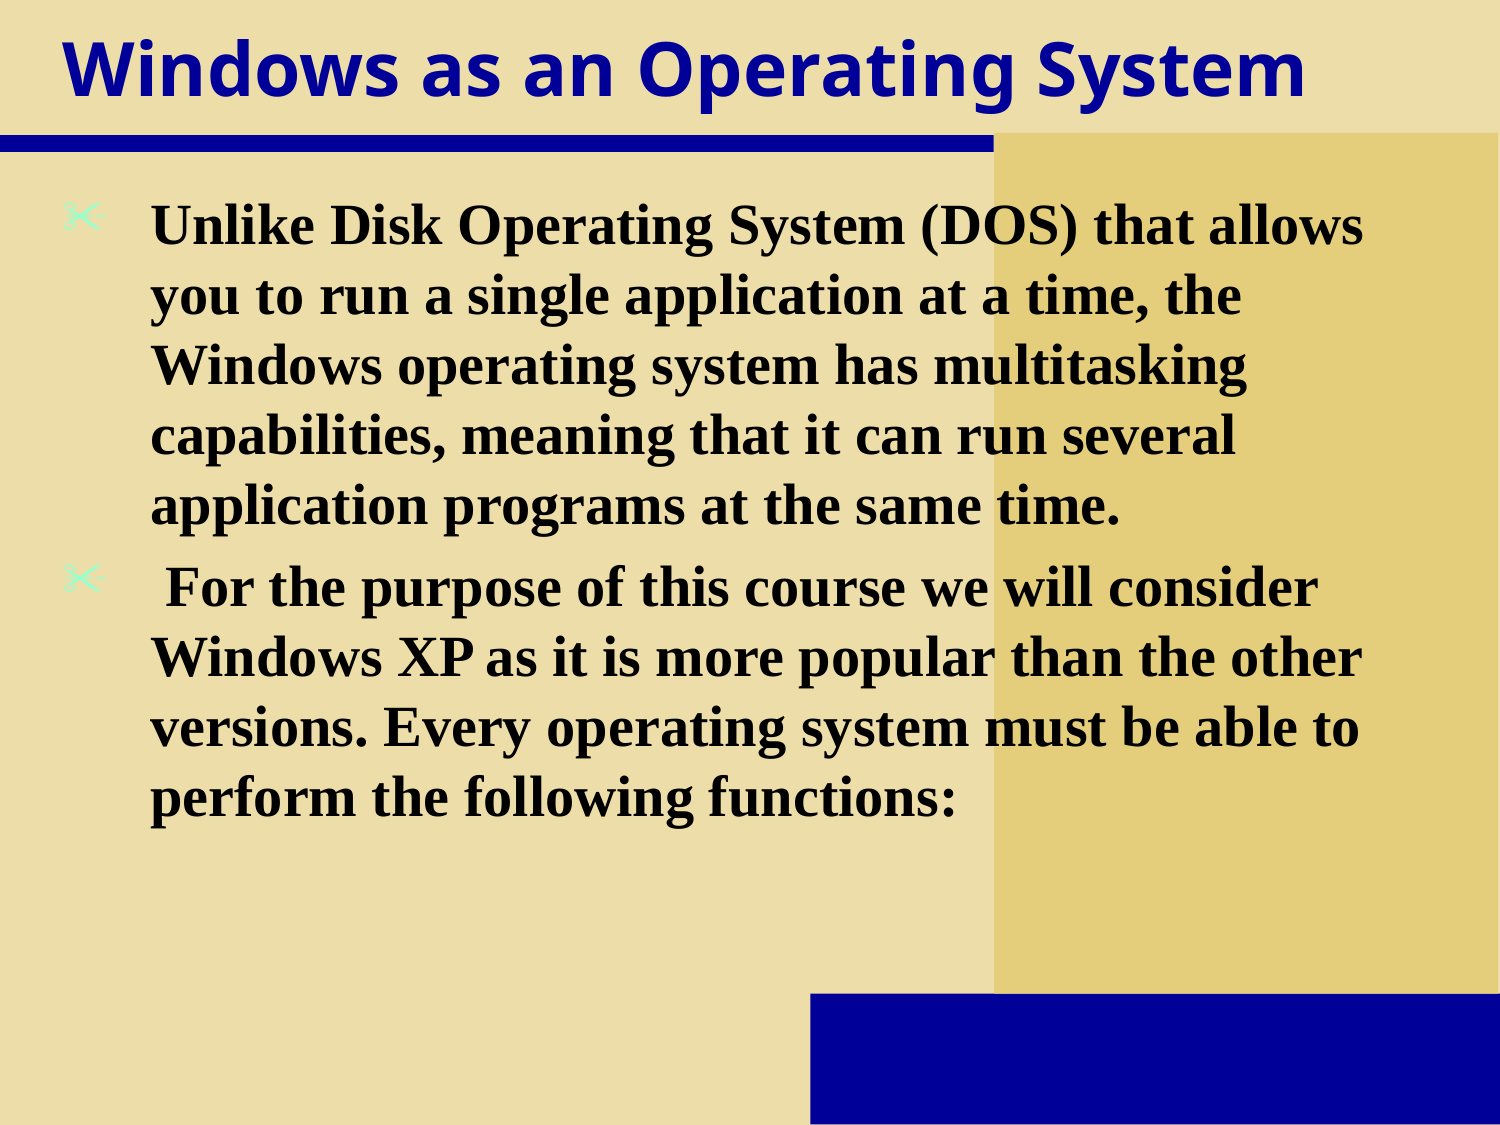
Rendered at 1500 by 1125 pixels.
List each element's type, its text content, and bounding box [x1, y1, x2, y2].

title Windows as an Operating System [47, 0, 1456, 133]
list Unlike Disk Operating System (DOS) that allows you to run a single application at a time, the Windows operating system has multitasking capabilities, meaning that it can run several application programs at the same time. For the purpose of this course we will consider Windows XP as it is more popular than the other versions. Every operating system must be able to perform the following functions: [47, 178, 1457, 960]
